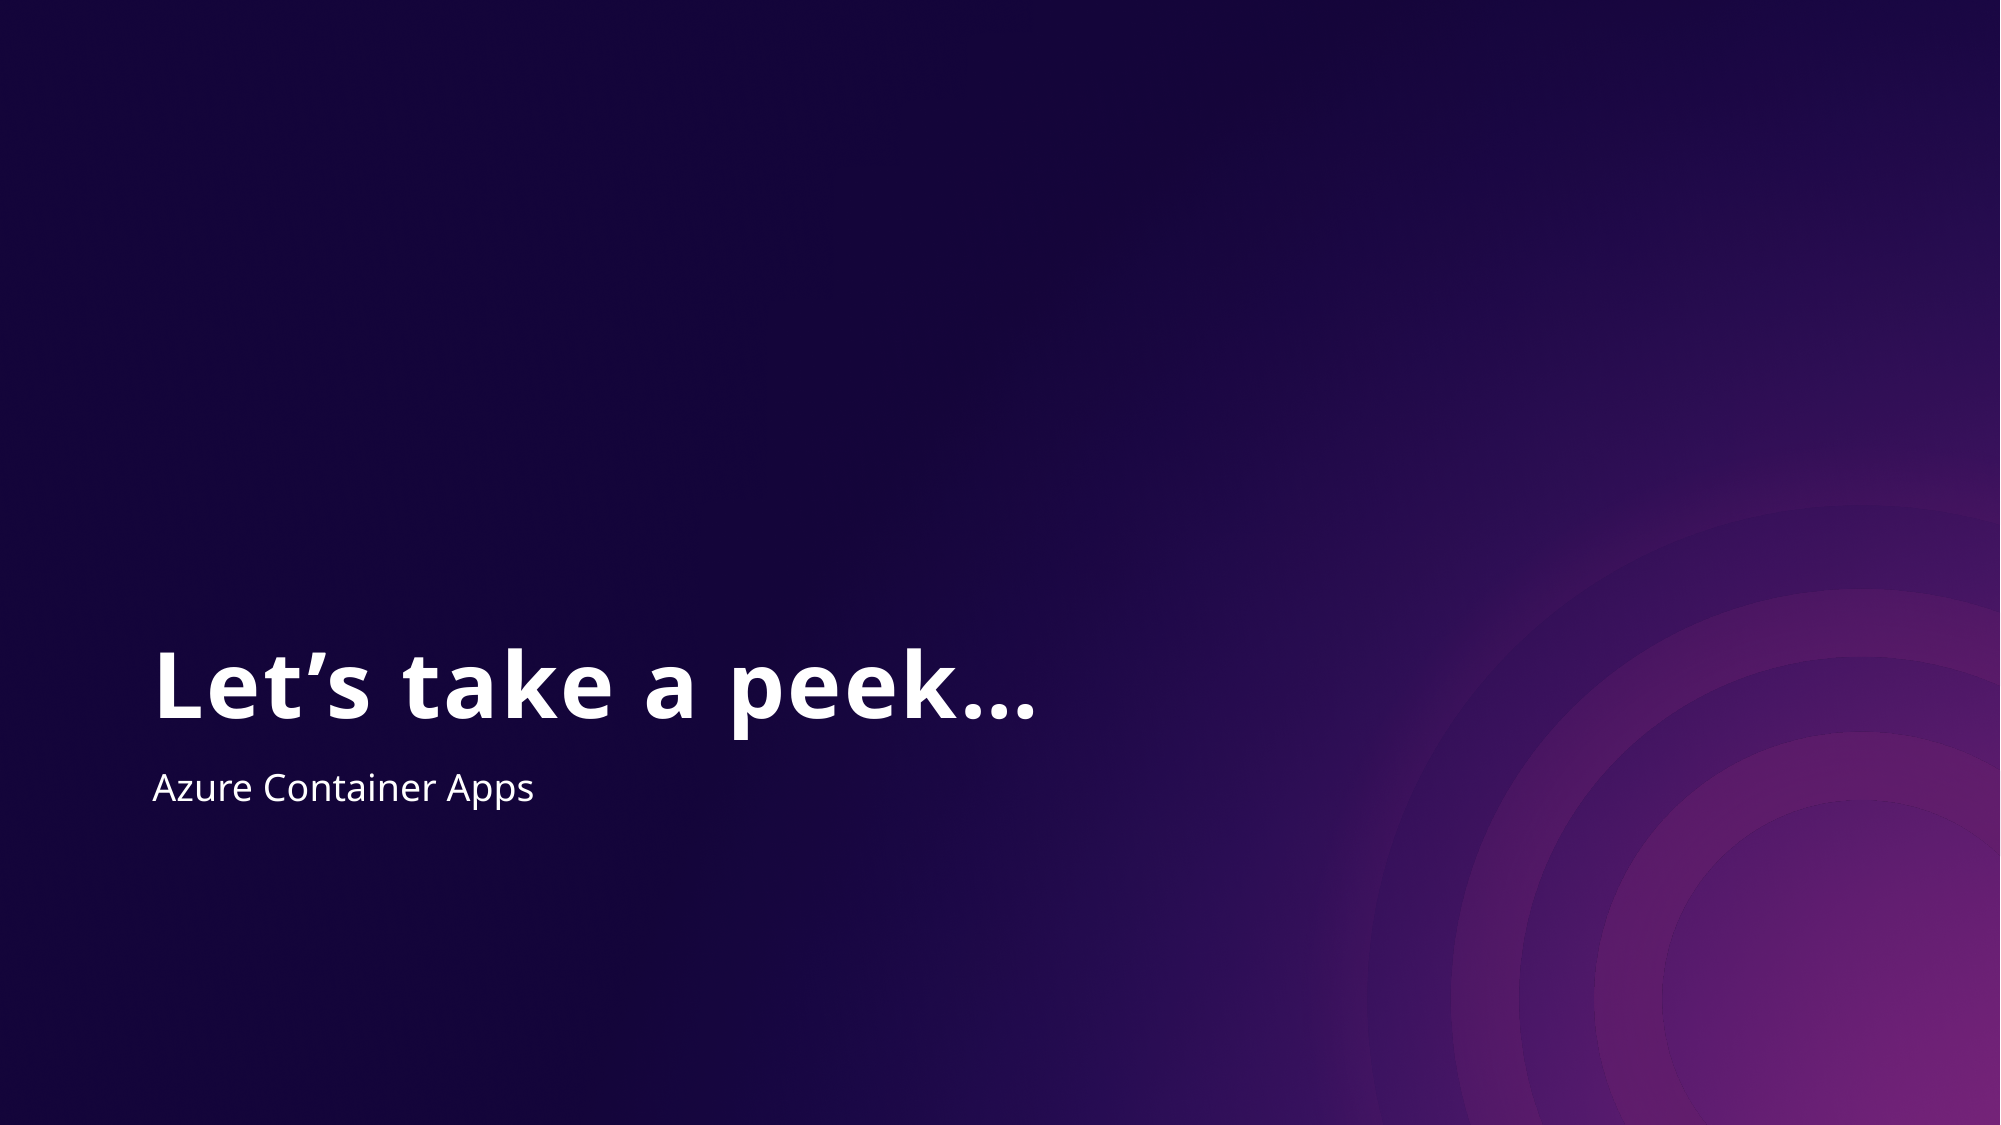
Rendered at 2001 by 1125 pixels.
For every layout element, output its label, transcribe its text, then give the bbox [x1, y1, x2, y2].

picture [0, 0, 2001, 1125]
subtitle Azure Container Apps [137, 761, 1638, 822]
title Let’s take a peek… [137, 607, 1638, 747]
